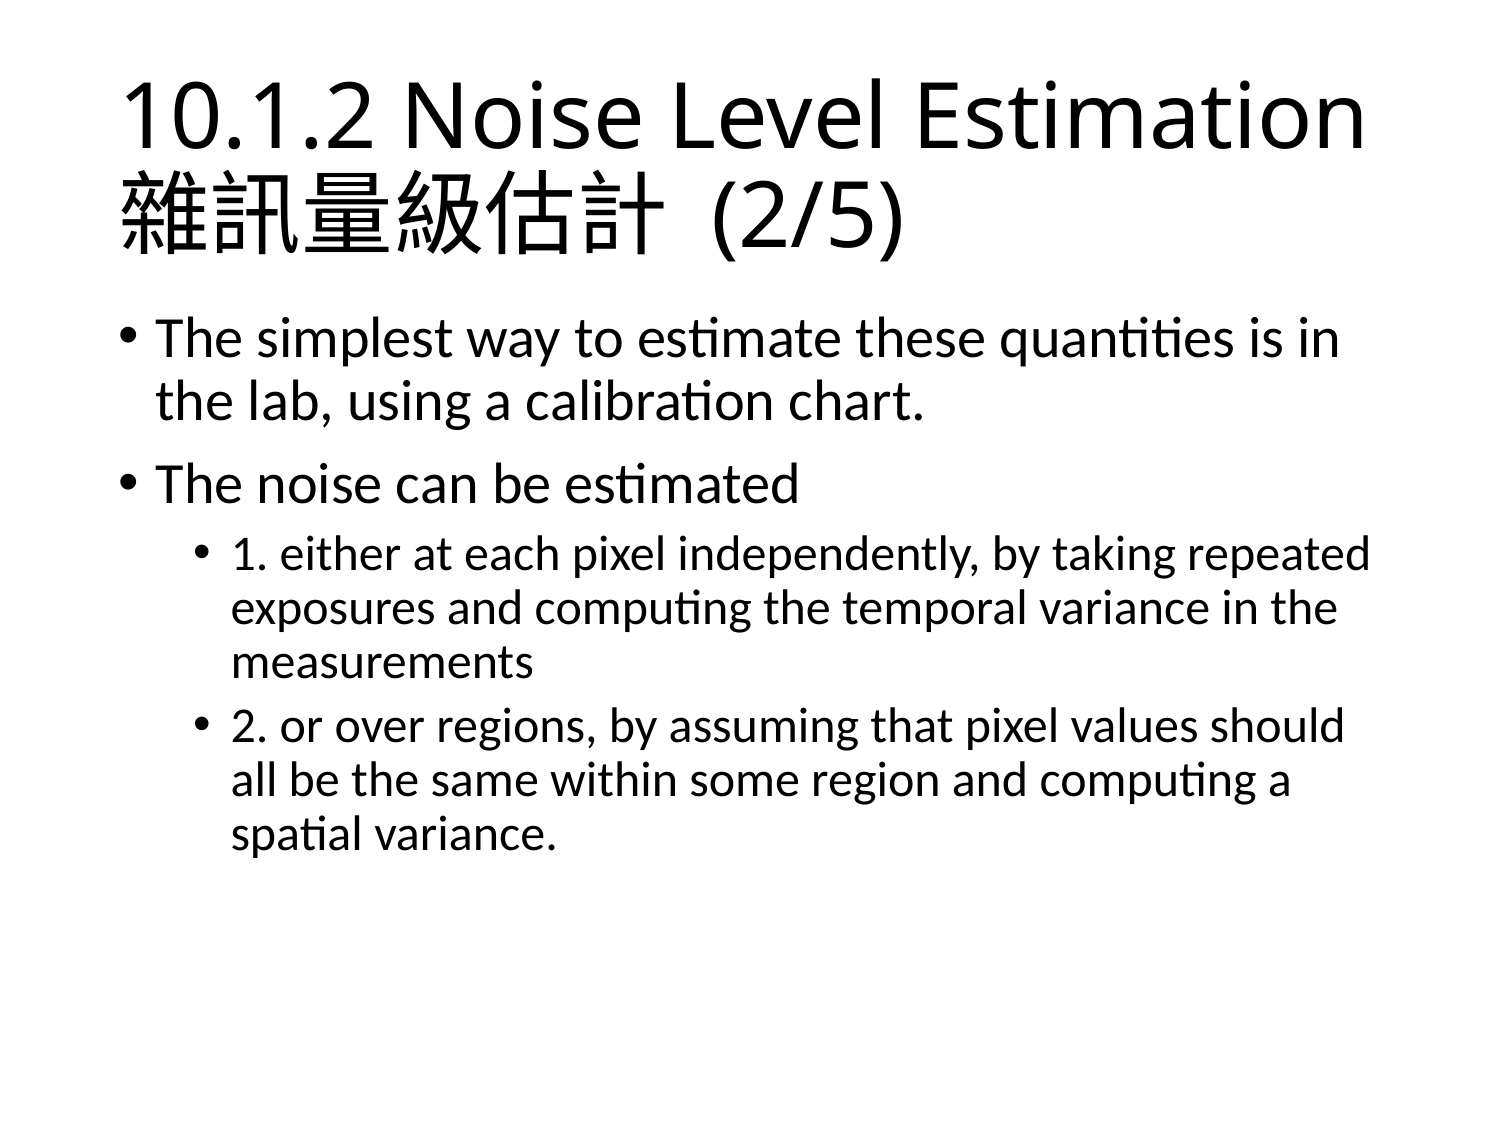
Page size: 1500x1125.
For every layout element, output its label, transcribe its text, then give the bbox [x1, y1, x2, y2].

list The simplest way to estimate these quantities is in the lab, using a calibration chart. The noise can be estimated 1. either at each pixel independently, by taking repeated exposures and computing the temporal variance in the measurements 2. or over regions, by assuming that pixel values should all be the same within some region and computing a spatial variance. [103, 299, 1397, 1014]
title 10.1.2 Noise Level Estimation 雜訊量級估計 (2/5) [103, 59, 1477, 278]
